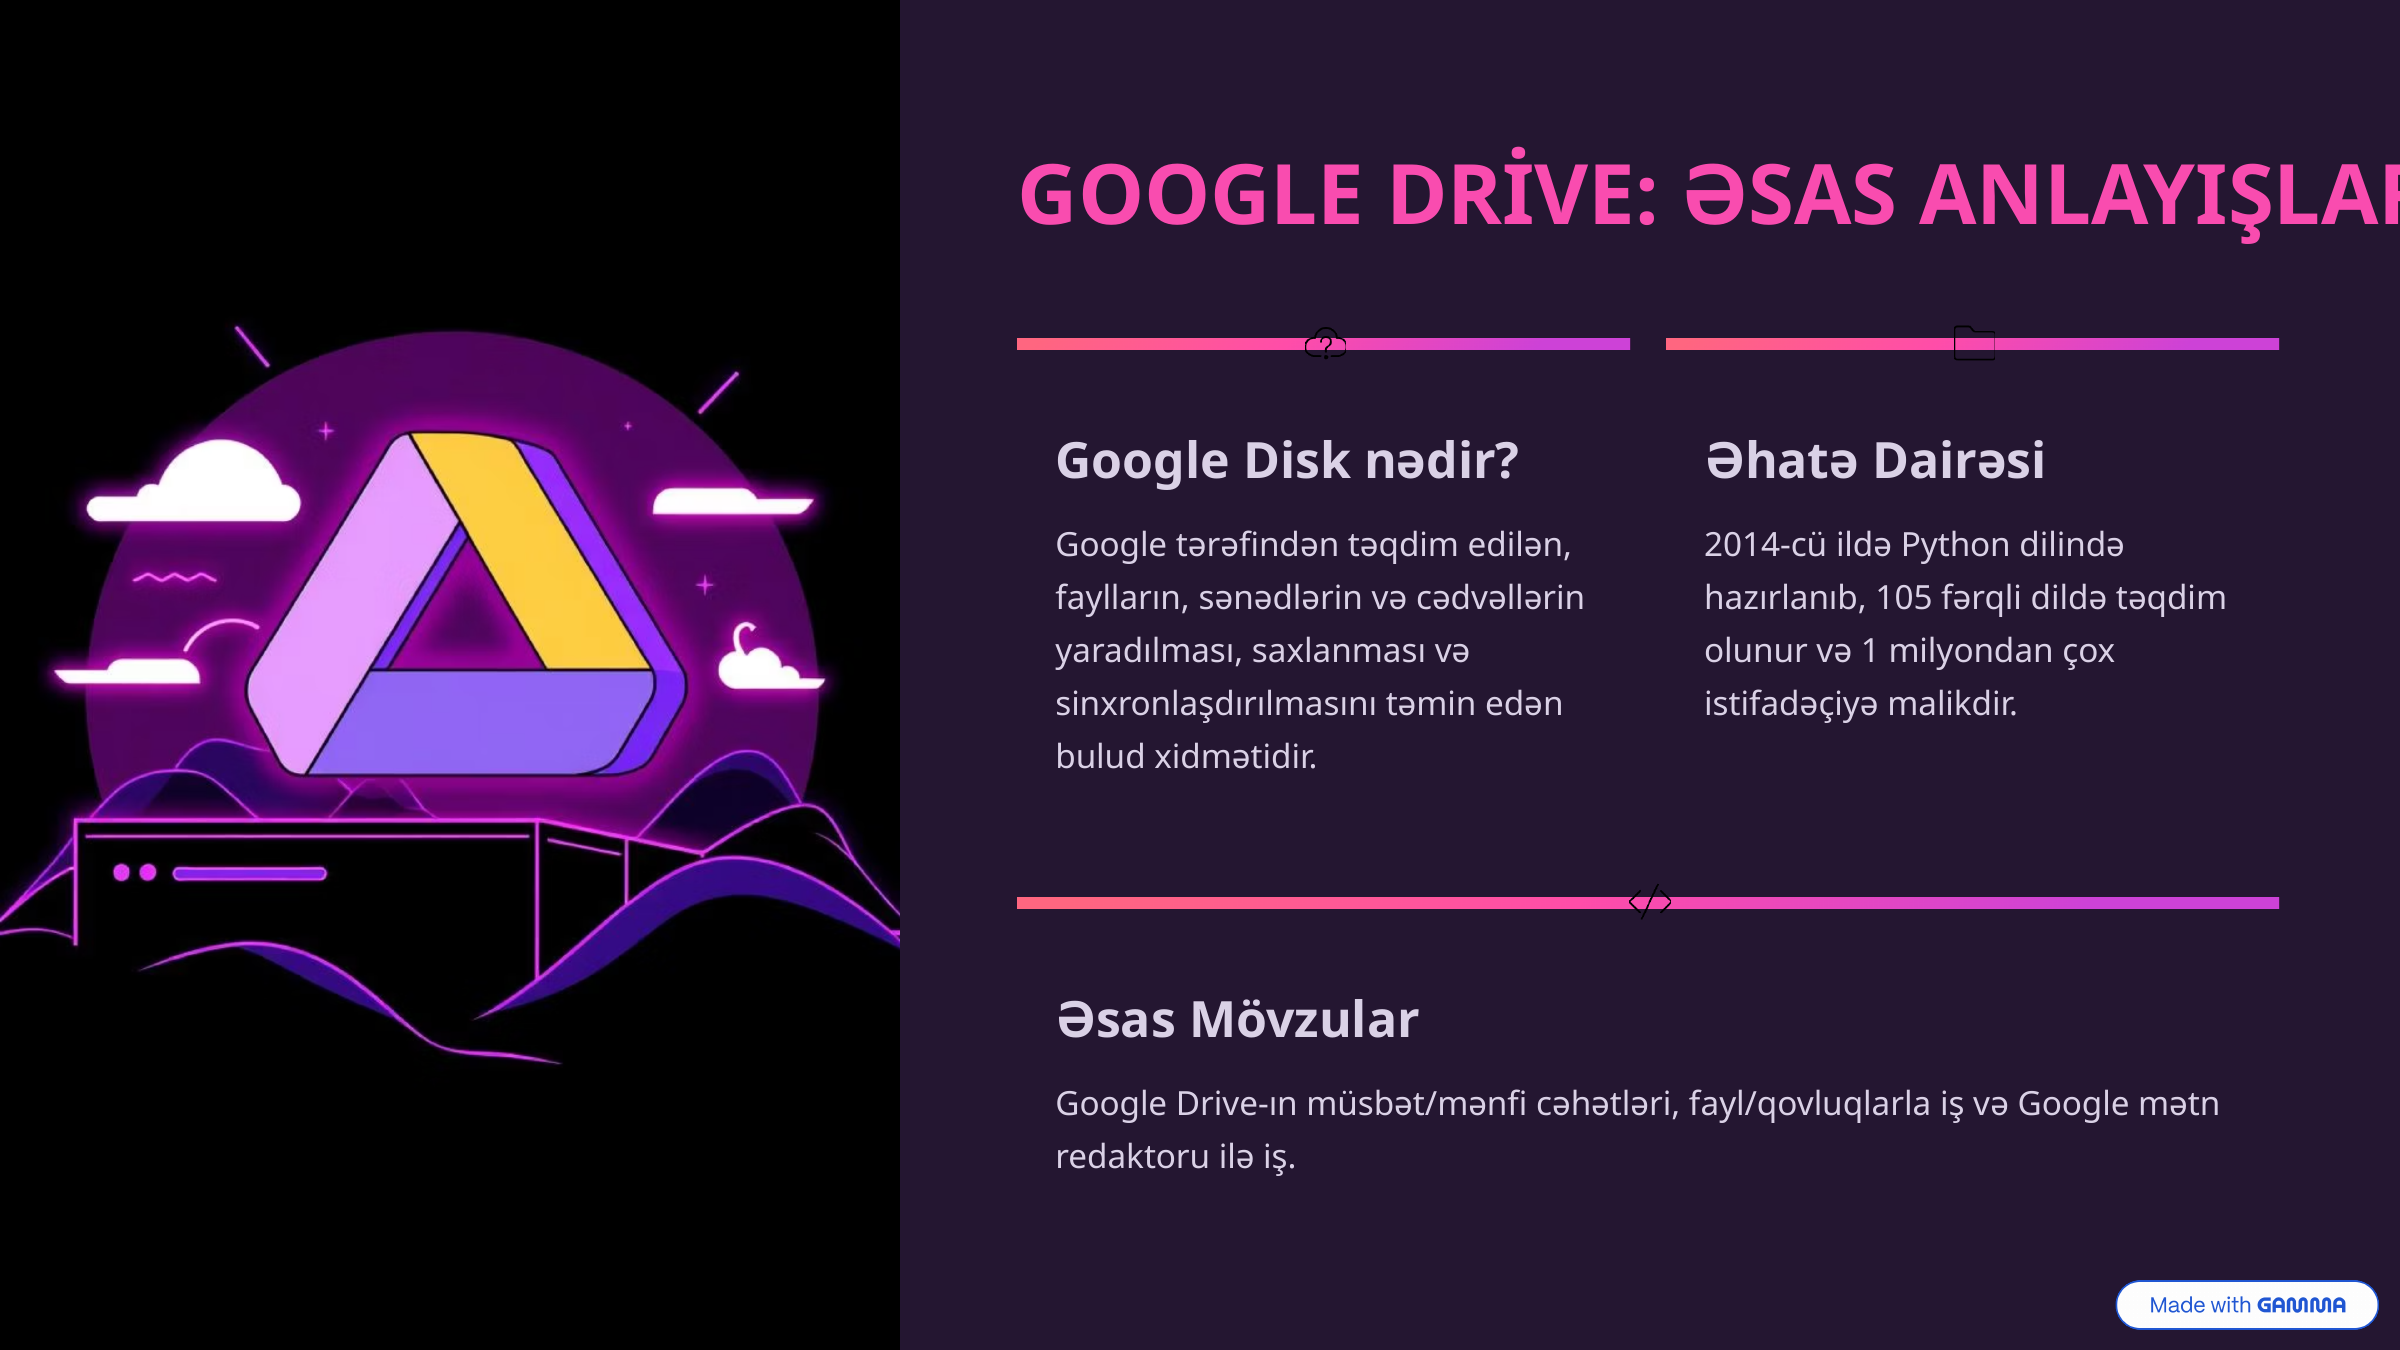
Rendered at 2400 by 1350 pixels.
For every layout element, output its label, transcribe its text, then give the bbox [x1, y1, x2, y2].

picture [1017, 291, 1634, 393]
picture [1017, 850, 2283, 952]
text_box Google tərəfindən təqdim edilən, faylların, sənədlərin və cədvəllərin yaradılması, saxlanması və sinxronlaşdırılmasını təmin edən bulud xidmətidir. [1055, 509, 1596, 780]
picture [0, 0, 900, 1350]
text_box Əhatə Dairəsi [1704, 426, 2210, 490]
text_box [1017, 913, 2283, 1214]
text_box [1666, 354, 2283, 817]
text_box Google Disk nədir? [1055, 426, 1561, 490]
text_box GOOGLE DRİVE: ƏSAS ANLAYIŞLAR [1017, 135, 2240, 242]
text_box Google Drive-ın müsbət/mənfi cəhətləri, fayl/qovluqlarla iş və Google mətn redaktoru ilə iş. [1055, 1068, 2245, 1177]
text_box 2014-cü ildə Python dilində hazırlanıb, 105 fərqli dildə təqdim olunur və 1 milyondan çox istifadəçiyə malikdir. [1704, 509, 2245, 726]
text_box Əsas Mövzular [1055, 985, 1561, 1049]
picture [1666, 291, 2283, 393]
picture [2106, 1271, 2389, 1339]
text_box [1017, 354, 1634, 817]
